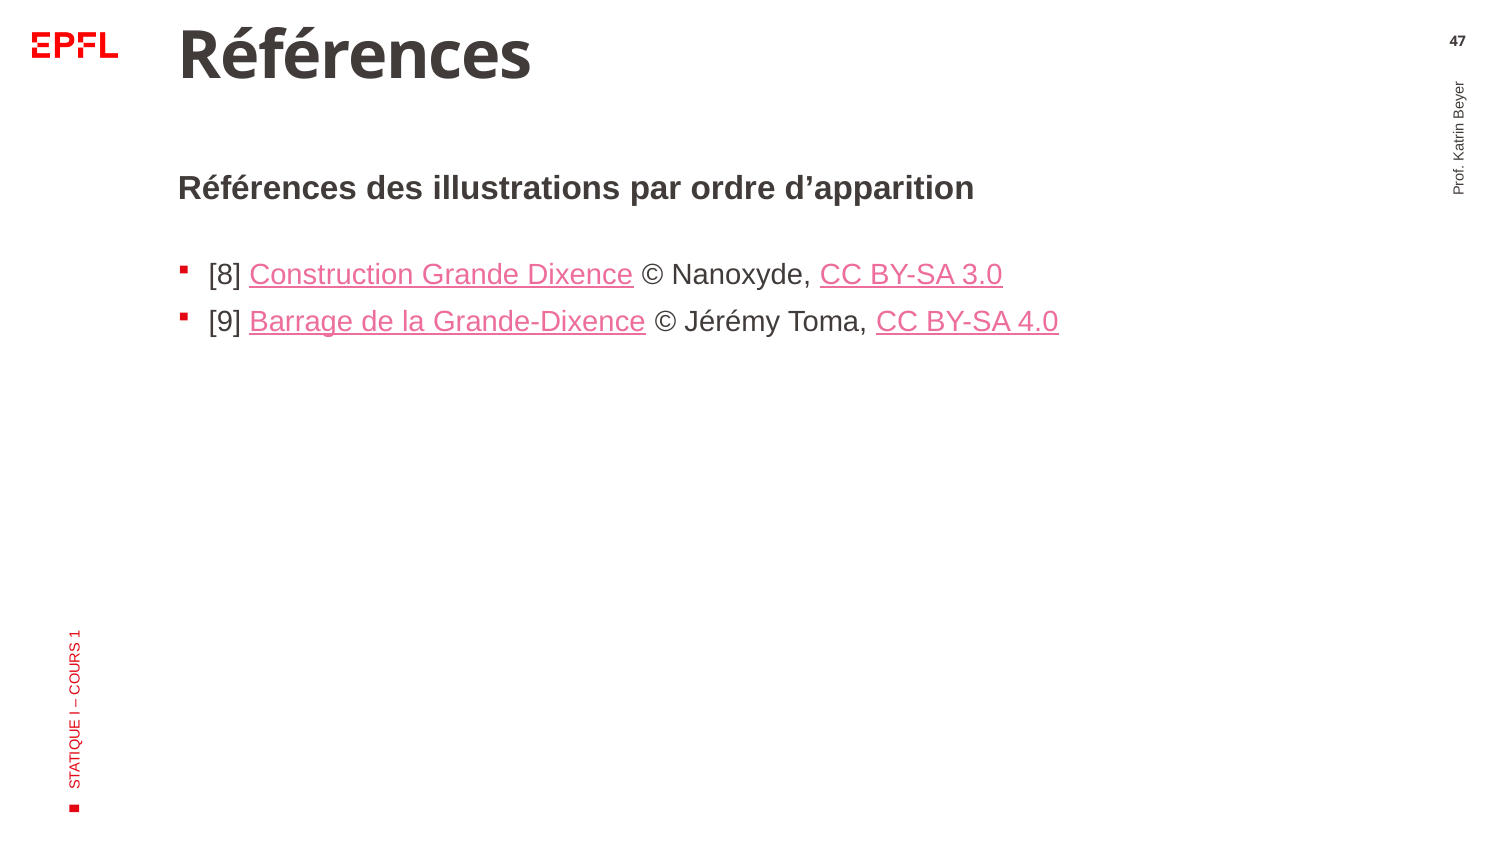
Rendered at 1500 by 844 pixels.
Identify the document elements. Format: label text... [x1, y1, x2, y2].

list [8] Construction Grande Dixence © Nanoxyde, CC BY-SA 3.0 [9] Barrage de la Grande-Dixence © Jérémy Toma, CC BY-SA 4.0 [148, 251, 1416, 805]
slide_number 47 [1415, 32, 1500, 59]
slide_number STATIQUE I – COURS 1 [0, 256, 148, 805]
title Références [148, 21, 1300, 164]
picture [21, 21, 129, 69]
list Références des illustrations par ordre d’apparition [148, 163, 1415, 225]
footer Prof. Katrin Beyer [1415, 59, 1500, 641]
